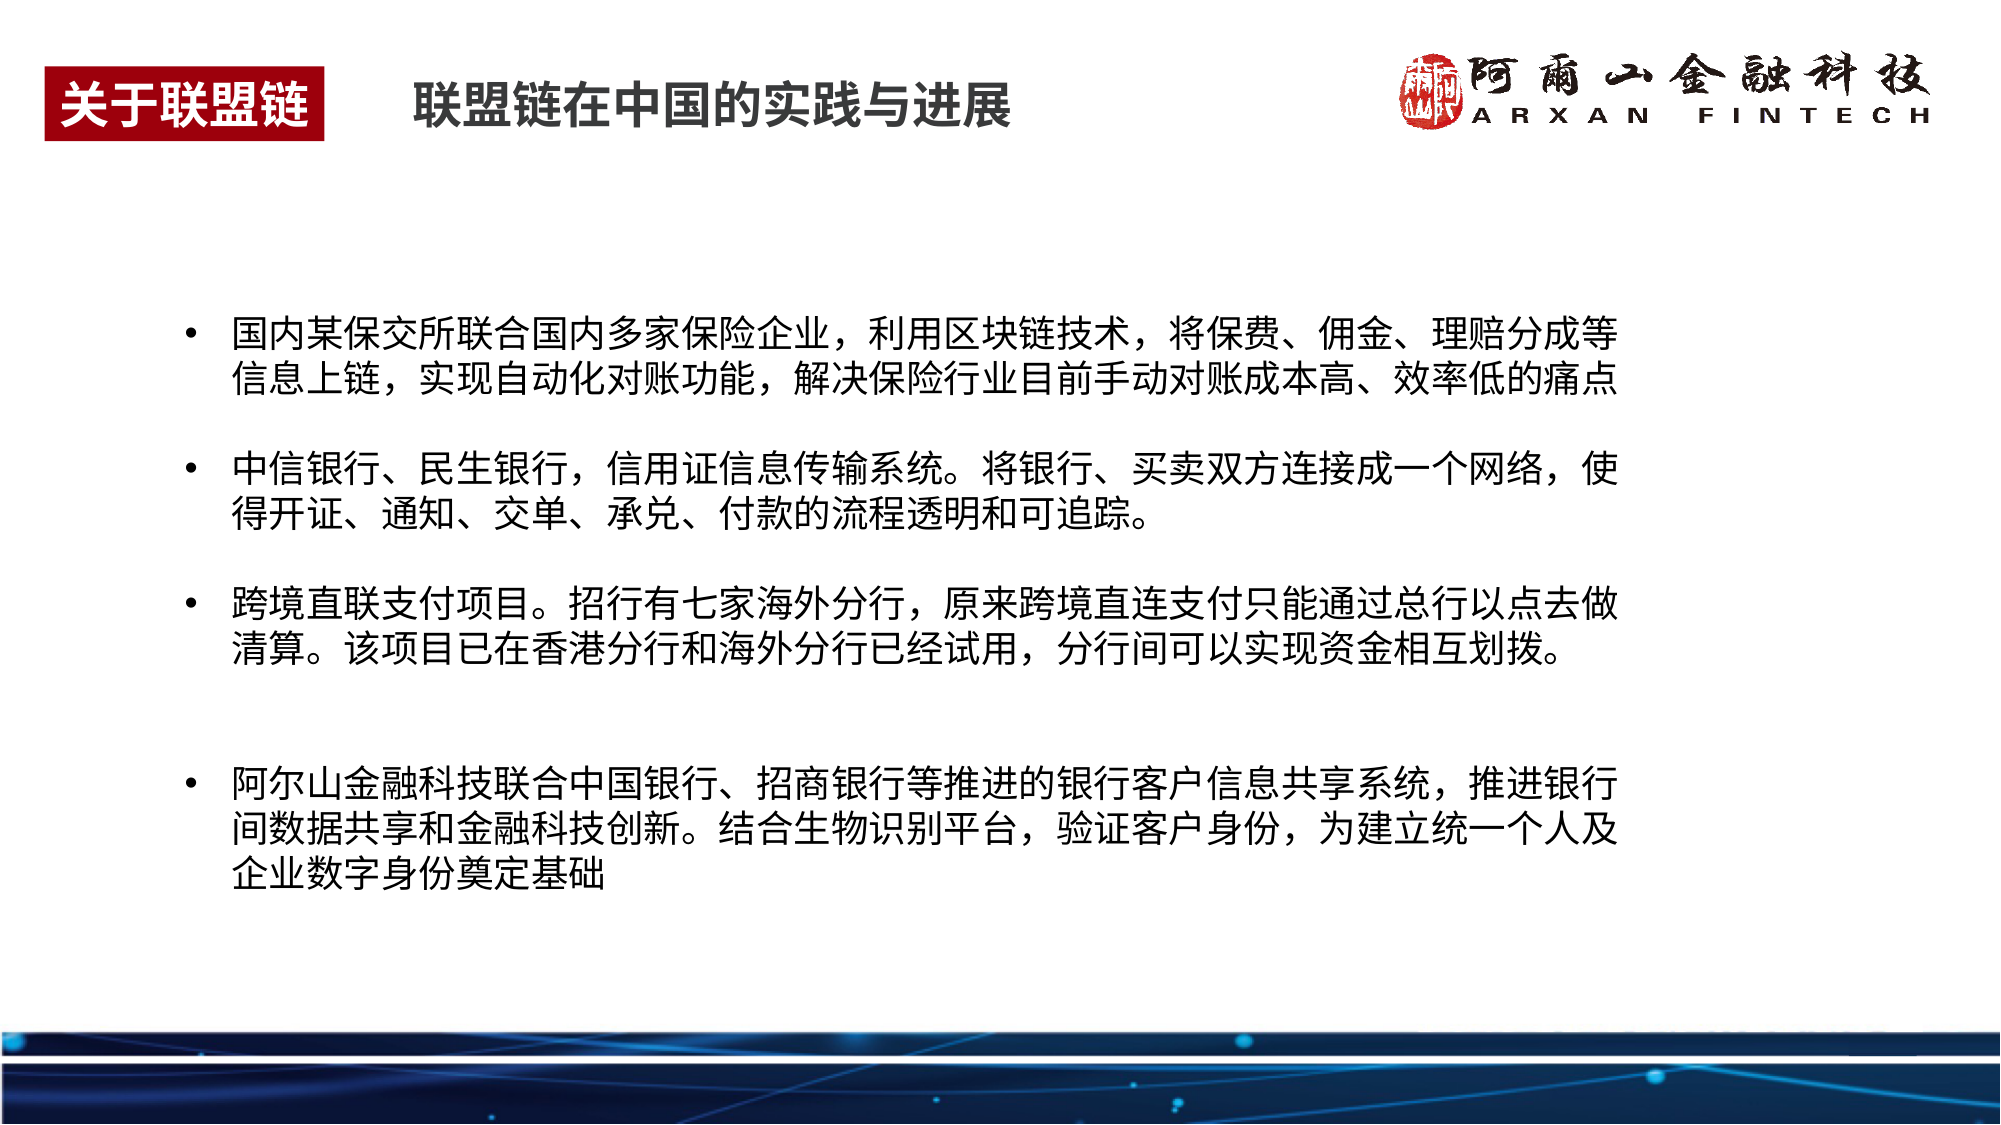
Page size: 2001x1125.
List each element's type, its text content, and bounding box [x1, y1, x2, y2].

text_box 关于联盟链 [44, 66, 325, 142]
text_box 国内某保交所联合国内多家保险企业，利用区块链技术，将保费、佣金、理赔分成等信息上链，实现自动化对账功能，解决保险行业目前手动对账成本高、效率低的痛点 中信银行、民生银行，信用证信息传输系统。将银行、买卖双方连接成一个网络，使得开证、通知、交单、承兑、付款的流程透明和可追踪。 跨境直联支付项目。招行有七家海外分行，原来跨境直连支付只能通过总行以点去做清算。该项目已在香港分行和海外分行已经试用，分行间可以实现资金相互划拨。 阿尔山金融科技联合中国银行、招商银行等推进的银行客户信息共享系统，推进银行间数据共享和金融科技创新。结合生物识别平台，验证客户身份，为建立统一个人及企业数字身份奠定基础 [169, 302, 1645, 903]
picture [0, 490, 2000, 1124]
picture [1394, 42, 1939, 138]
text_box 联盟链在中国的实践与进展 [397, 66, 1542, 152]
